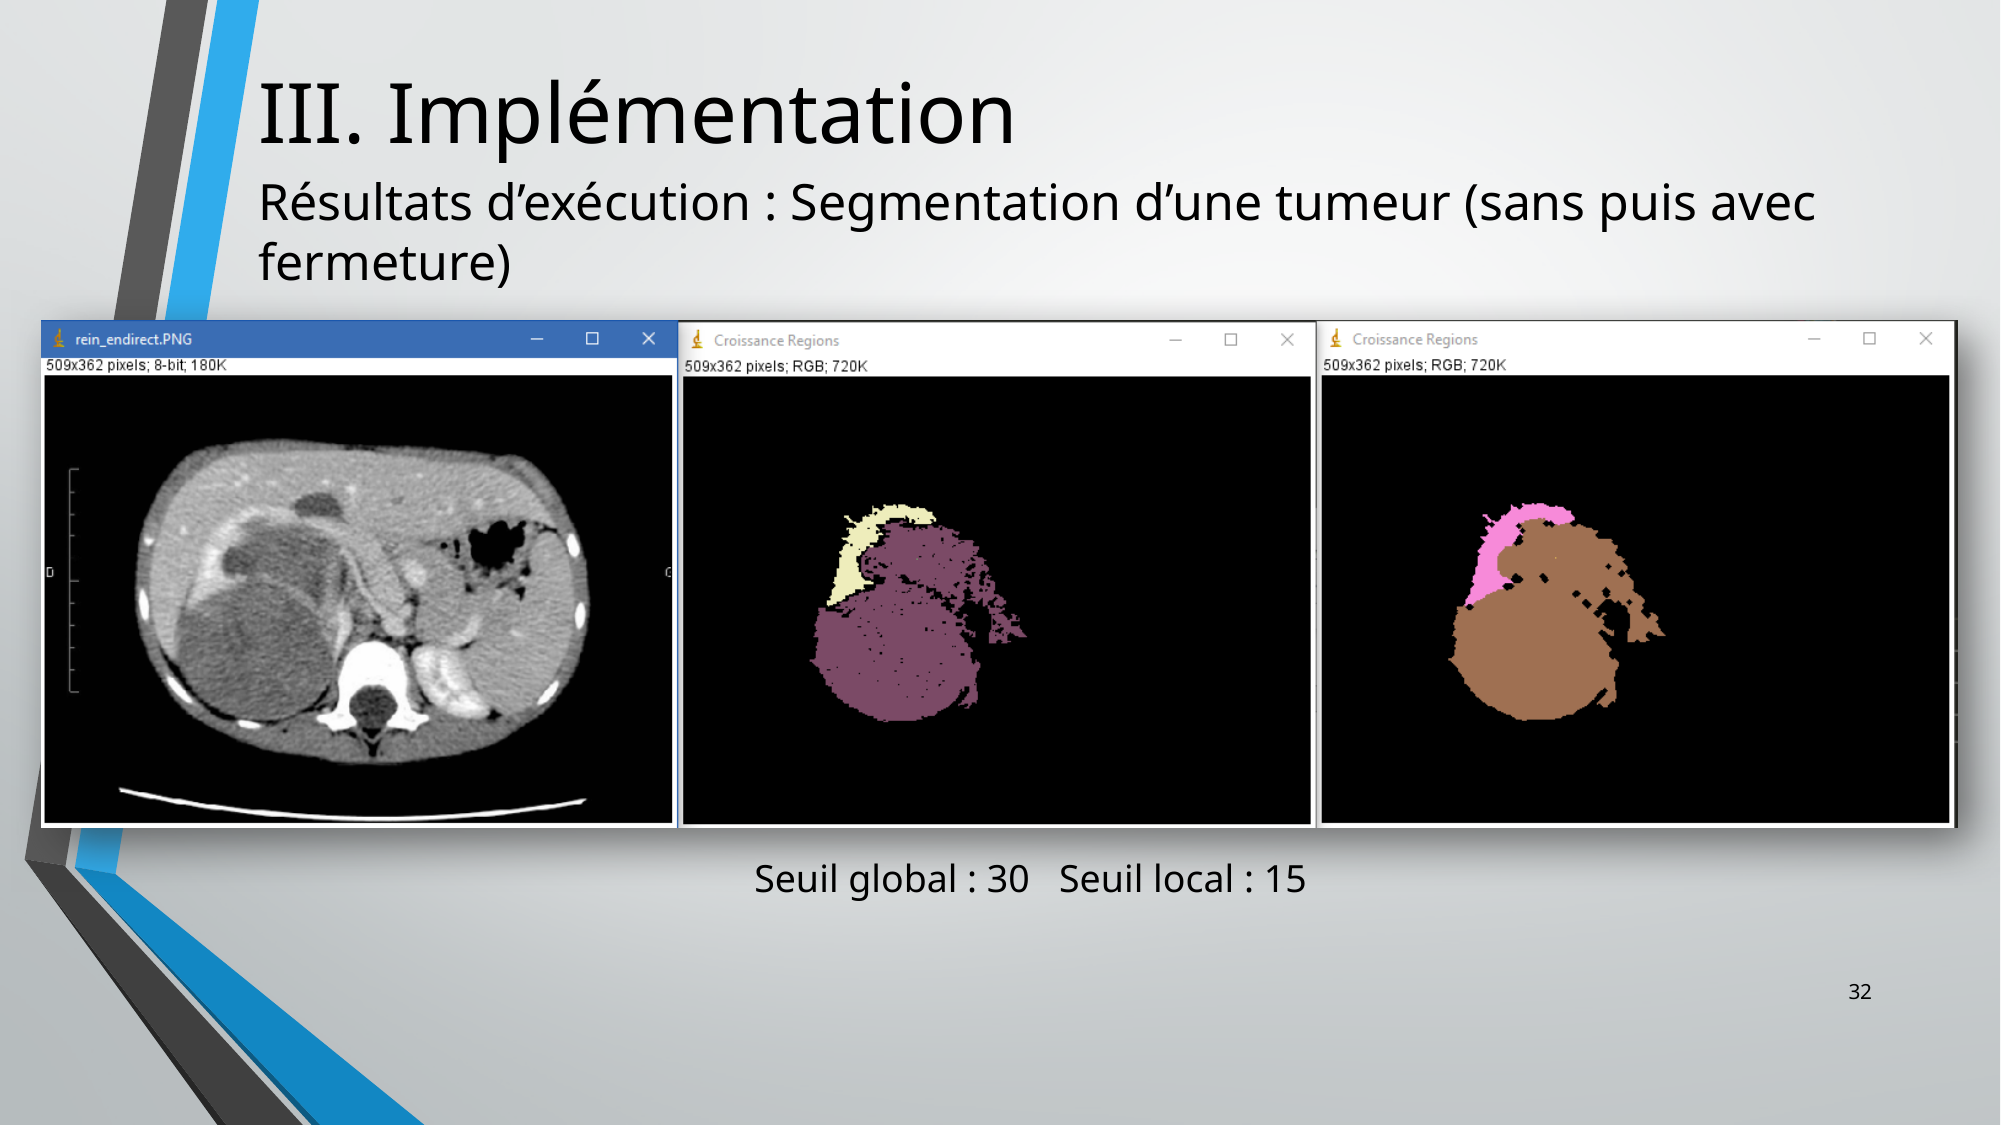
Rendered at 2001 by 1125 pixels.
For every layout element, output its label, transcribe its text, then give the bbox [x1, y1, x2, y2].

text_box Seuil global : 30 Seuil local : 15 [739, 847, 1619, 908]
slide_number 32 [1796, 962, 1887, 1023]
list Résultats d’exécution : Segmentation d’une tumeur (sans puis avec fermeture) [243, 162, 1979, 310]
list Résultats d’exécution : Segmentation d’une tumeur (sans puis avec fermeture) [243, 871, 1979, 1023]
title III. Implémentation [243, 51, 1887, 162]
picture [41, 319, 1959, 828]
